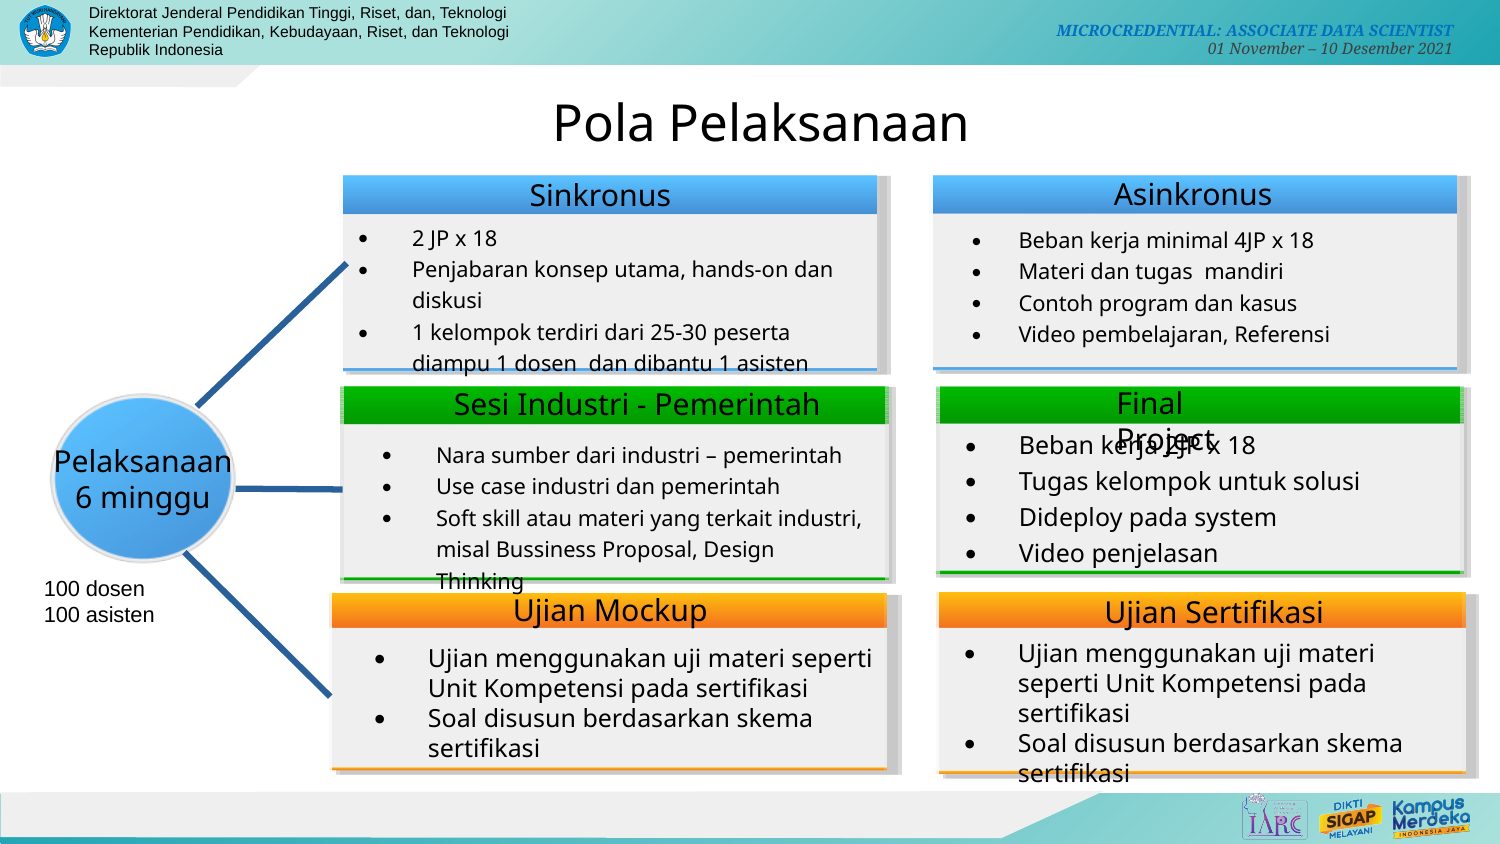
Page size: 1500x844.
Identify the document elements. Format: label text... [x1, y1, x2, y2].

text_box Pelaksanaan 6 minggu [36, 383, 250, 566]
text_box Pola Pelaksanaan [106, 75, 1417, 166]
text_box 100 dosen 100 asisten [29, 566, 178, 655]
picture [1237, 790, 1312, 843]
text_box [184, 551, 331, 697]
picture [1393, 798, 1470, 839]
picture [16, 3, 74, 61]
picture [289, 164, 1500, 788]
picture [1319, 796, 1382, 842]
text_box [196, 262, 347, 407]
